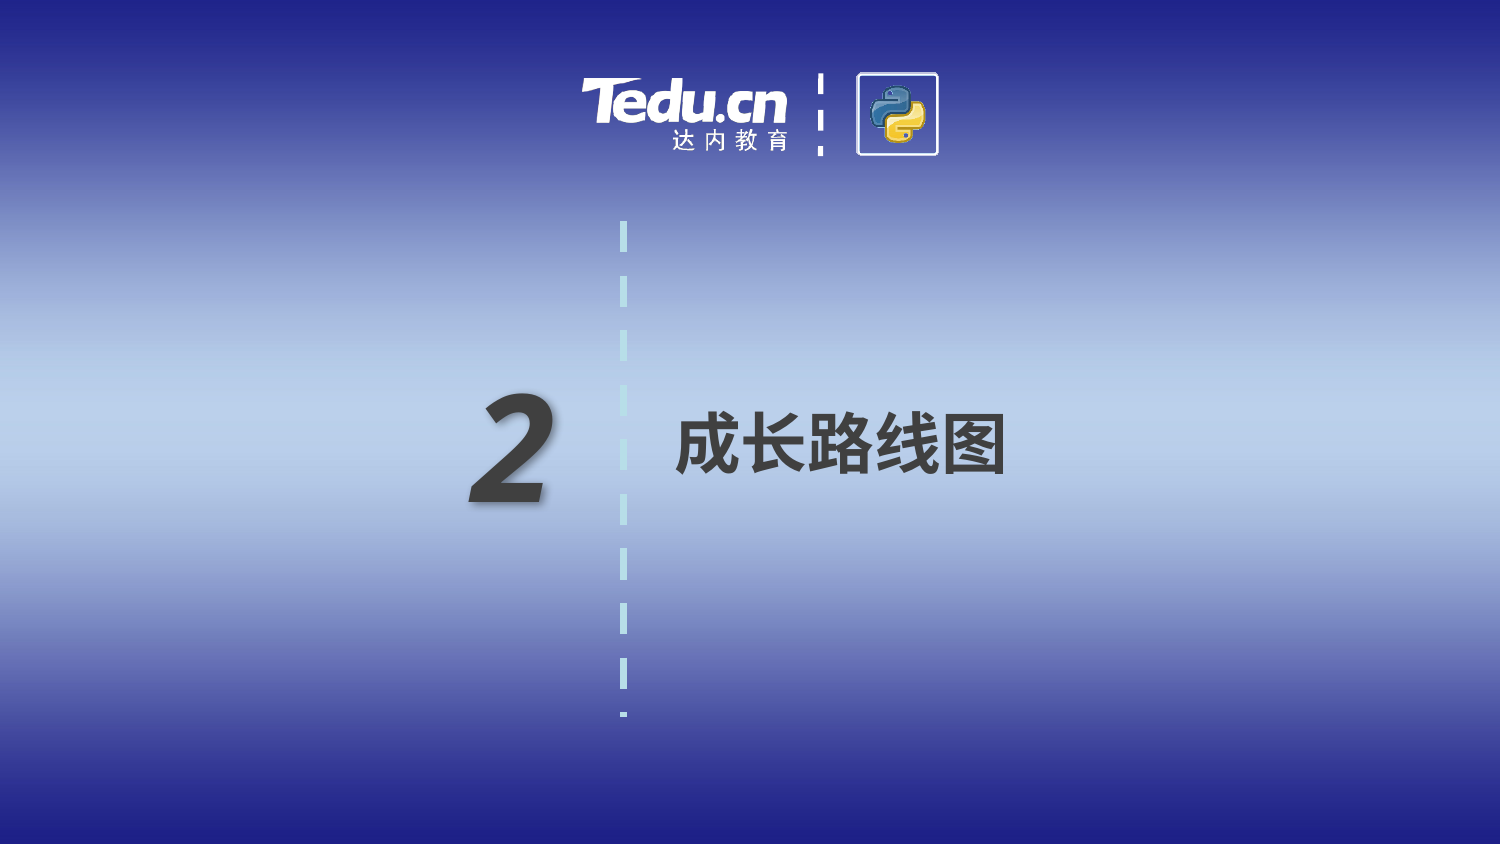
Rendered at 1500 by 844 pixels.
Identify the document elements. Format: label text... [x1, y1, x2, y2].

picture [0, 0, 1500, 844]
text_box 2 [439, 347, 588, 537]
title 成长路线图 [659, 398, 1376, 486]
